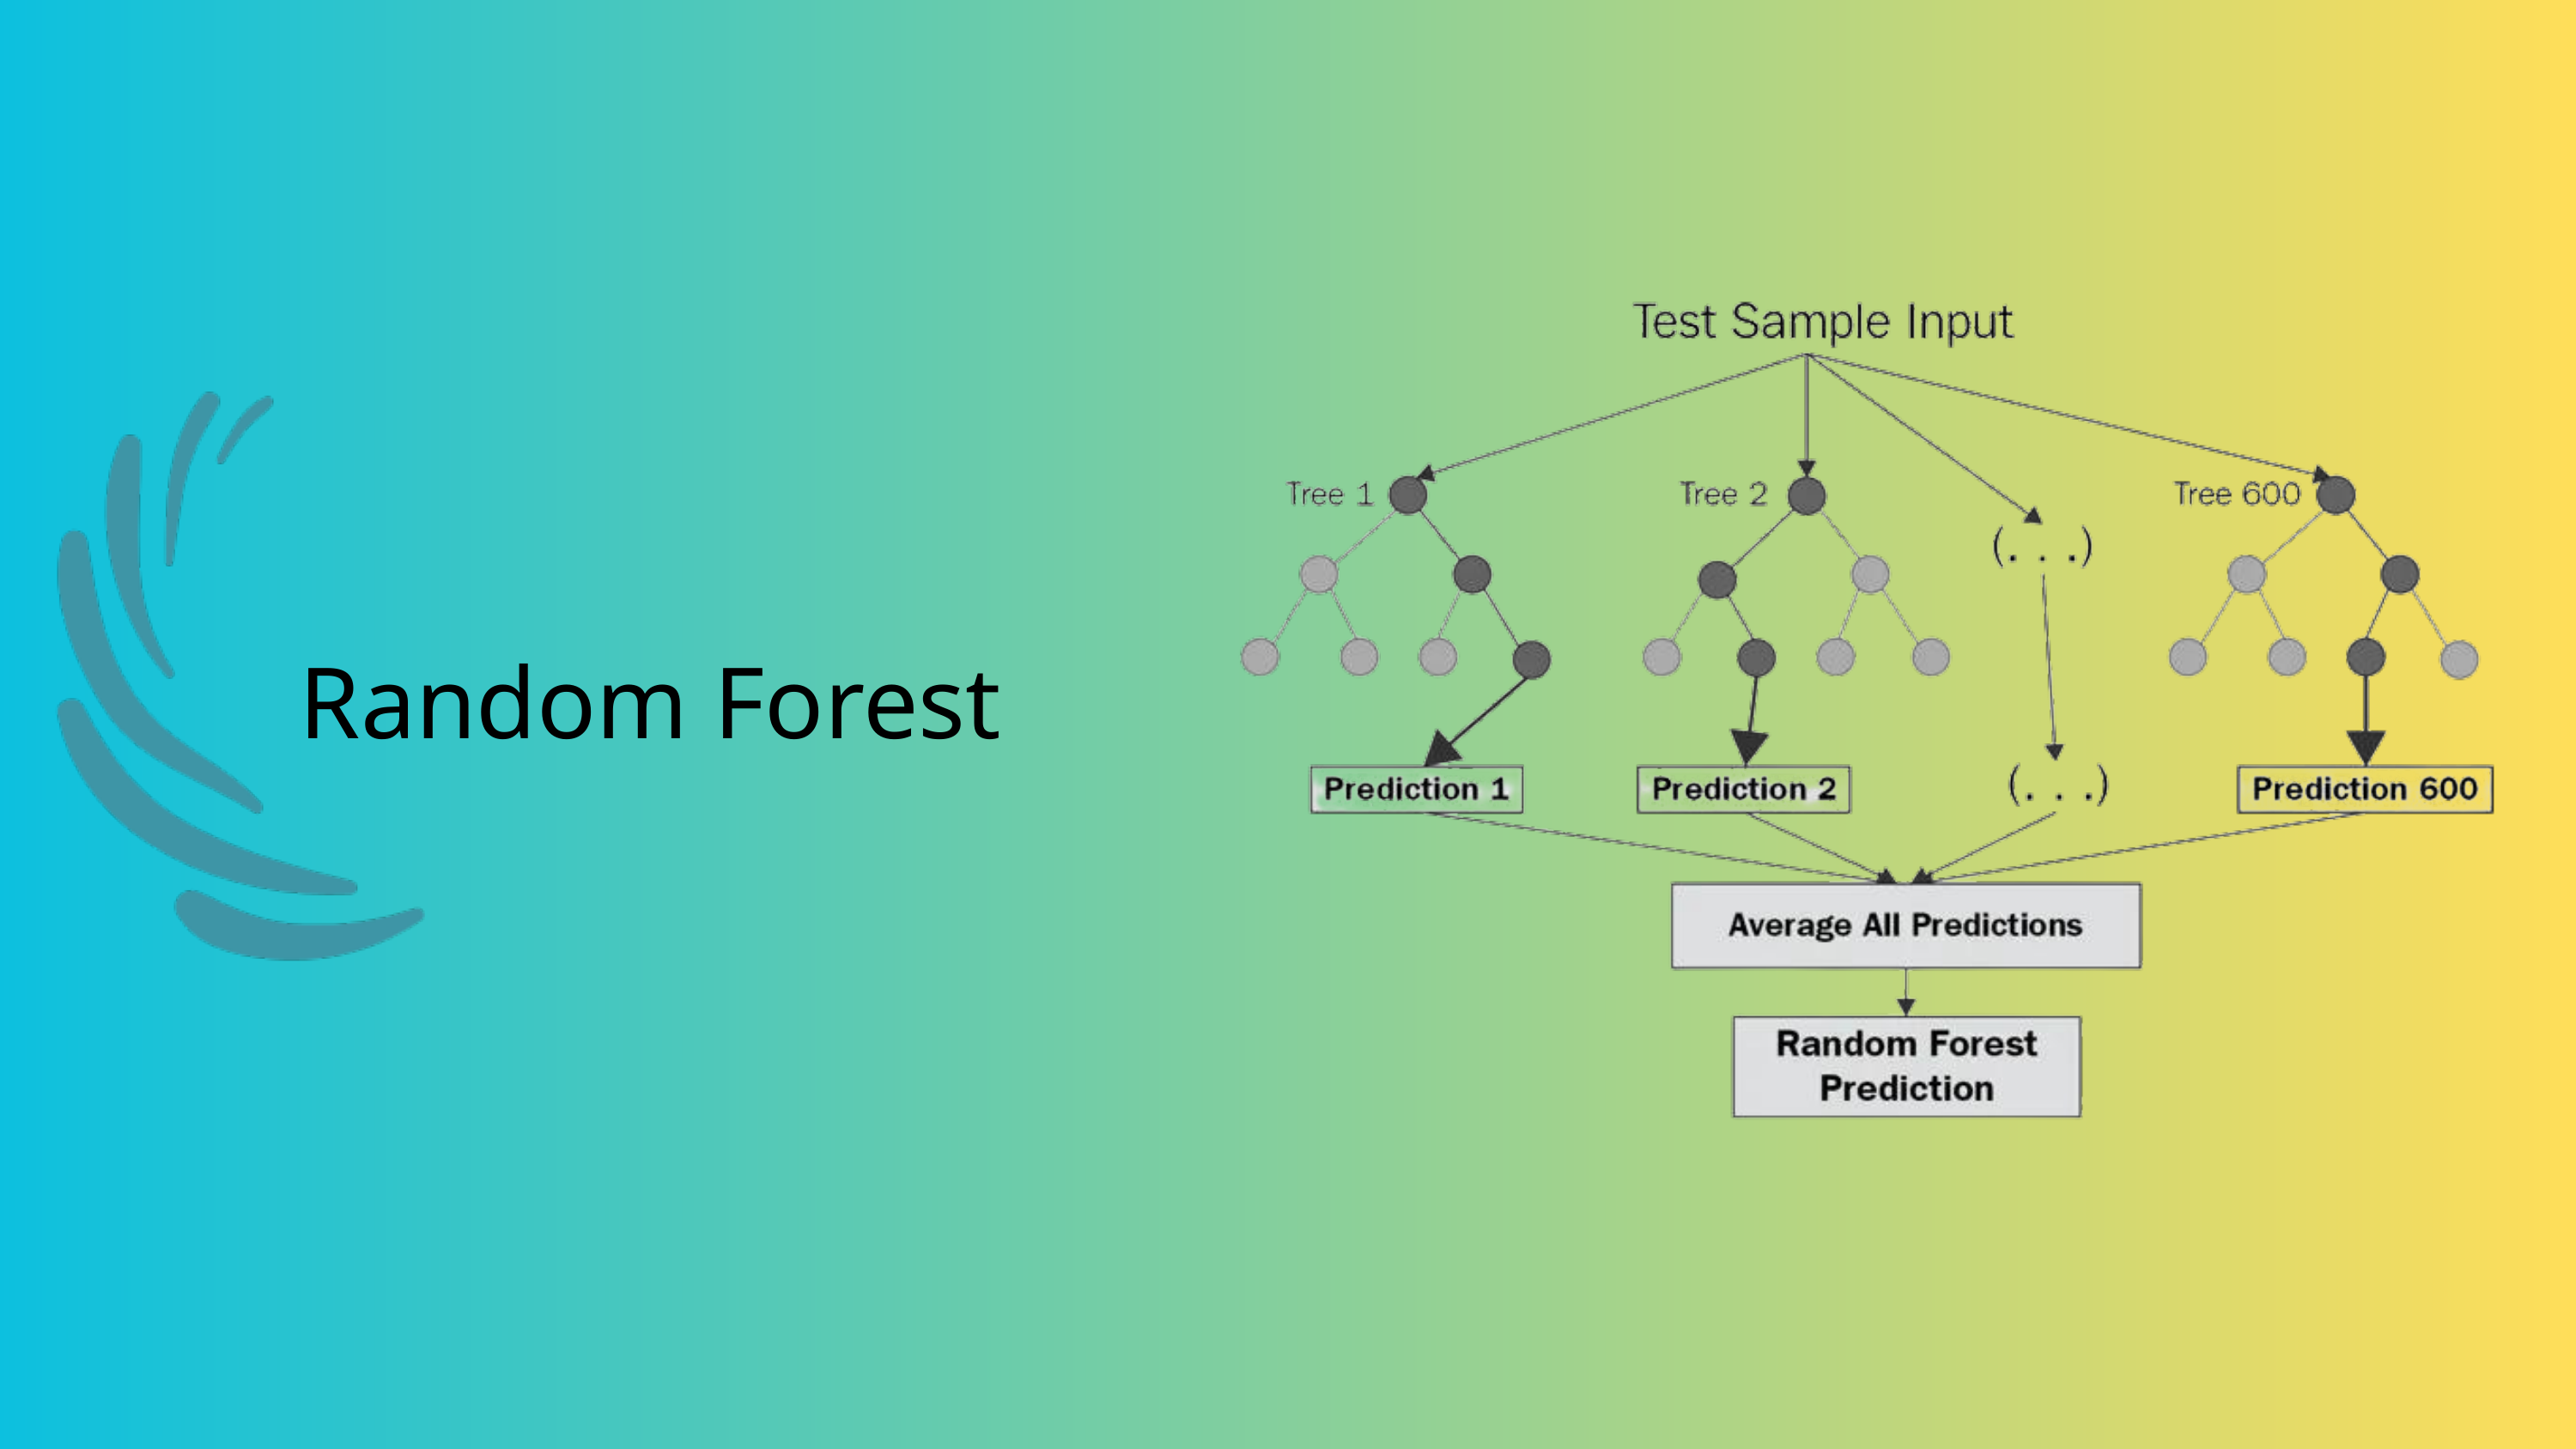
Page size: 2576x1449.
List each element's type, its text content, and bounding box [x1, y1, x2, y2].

text_box Random Forest [161, 620, 1139, 759]
text_box [1218, 278, 2517, 1141]
text_box [48, 385, 425, 965]
